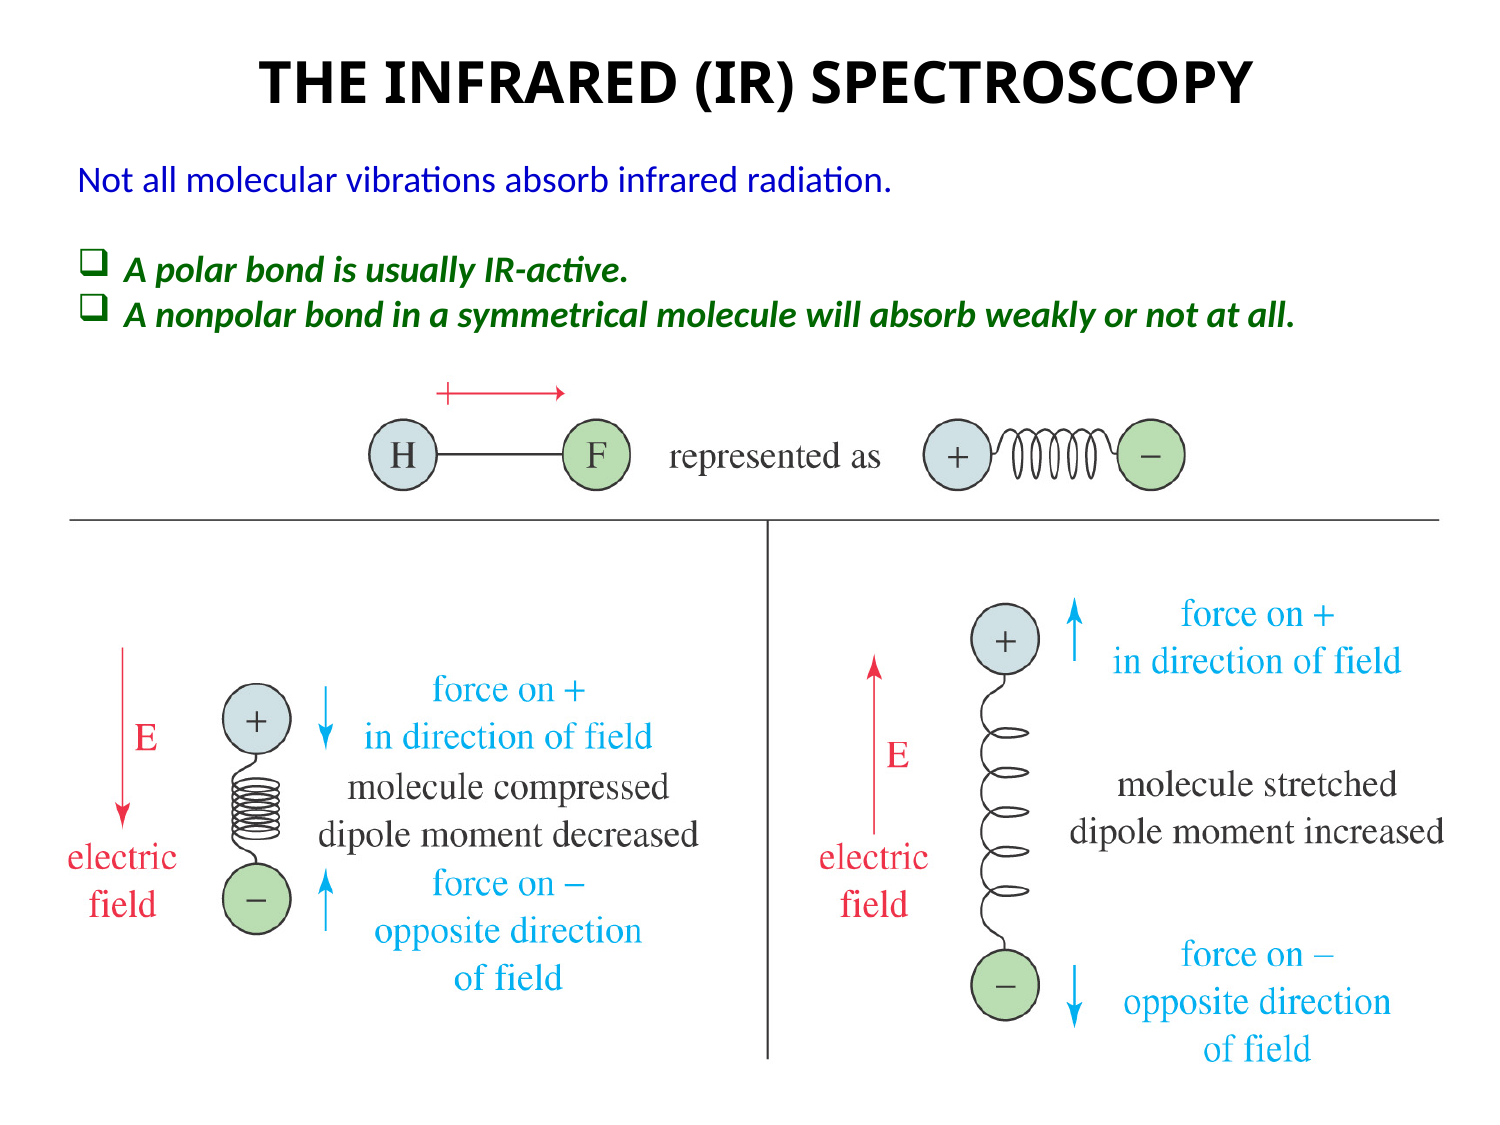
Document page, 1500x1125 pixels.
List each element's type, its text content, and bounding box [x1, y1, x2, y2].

text_box THE INFRARED (IR) SPECTROSCOPY Not all molecular vibrations absorb infrared radiation. A polar bond is usually IR-active. A nonpolar bond in a symmetrical molecule will absorb weakly or not at all. [62, 37, 1450, 343]
picture [62, 374, 1451, 1076]
